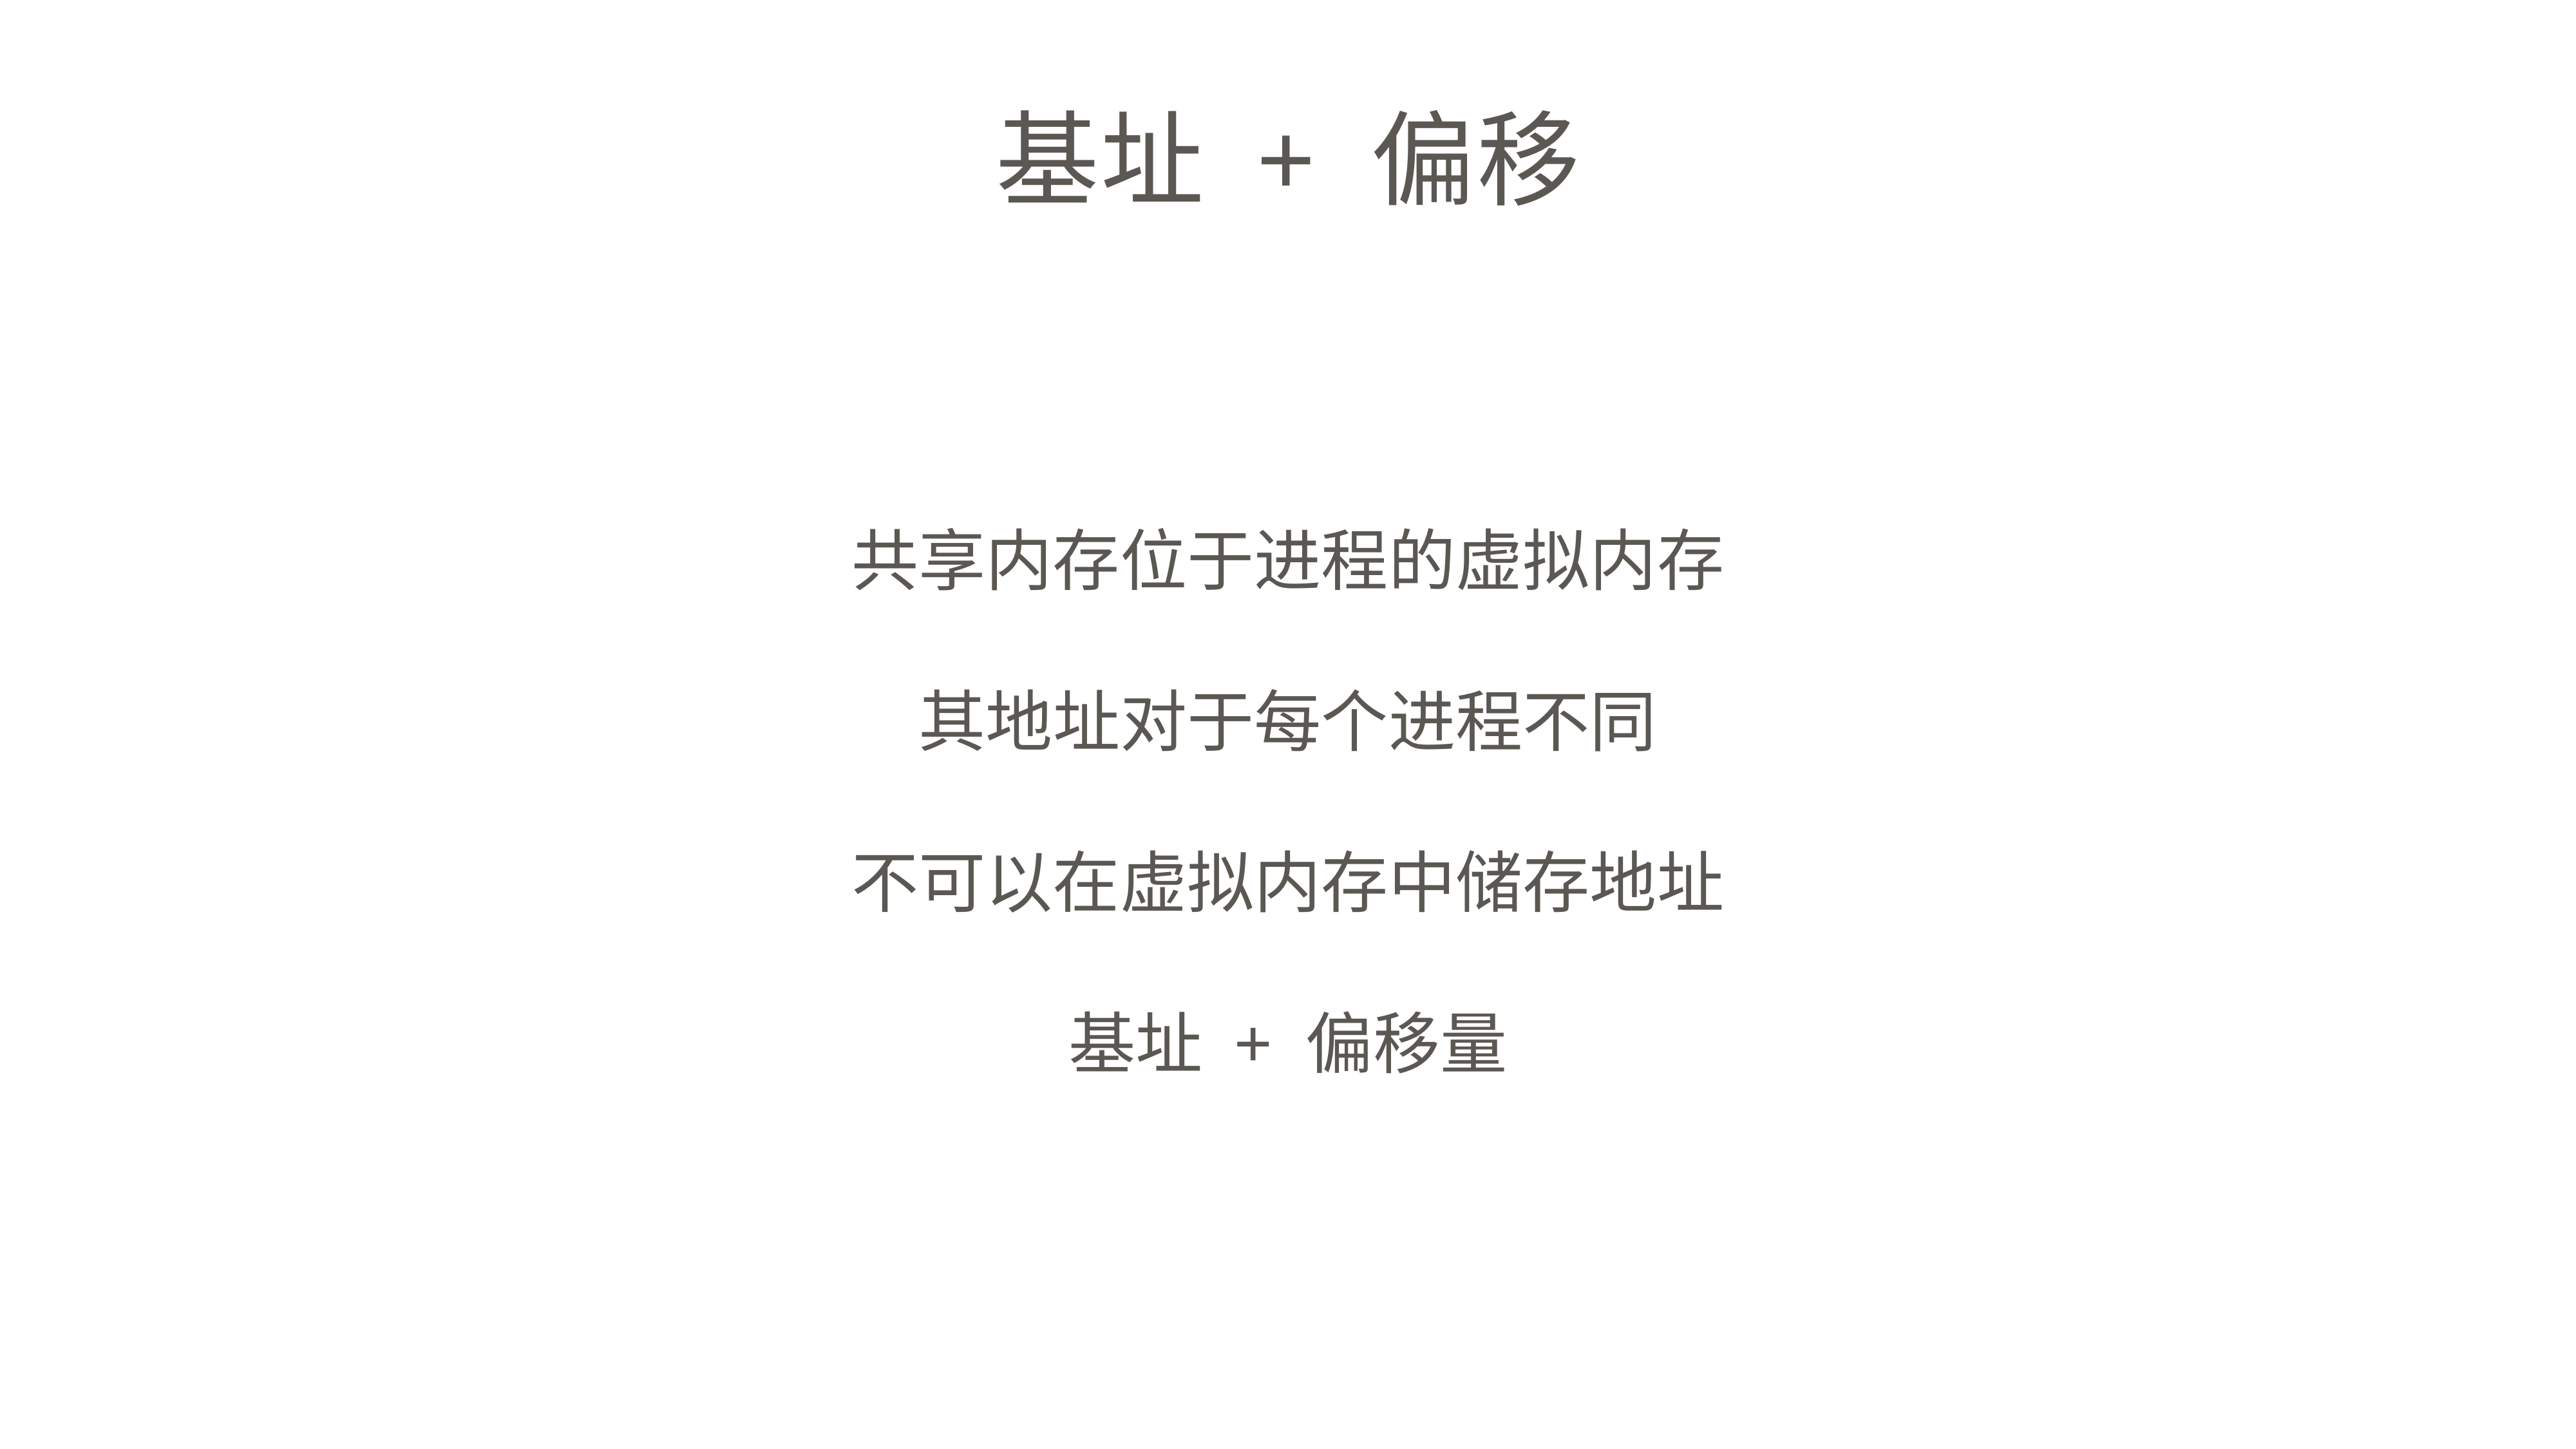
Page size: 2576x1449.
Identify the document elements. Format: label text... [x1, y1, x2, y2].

text_box 共享内存位于进程的虚拟内存 其地址对于每个进程不同 不可以在虚拟内存中储存地址 基址 + 偏移量 [844, 510, 1732, 1089]
title 基址 + 偏移 [421, 86, 2155, 317]
